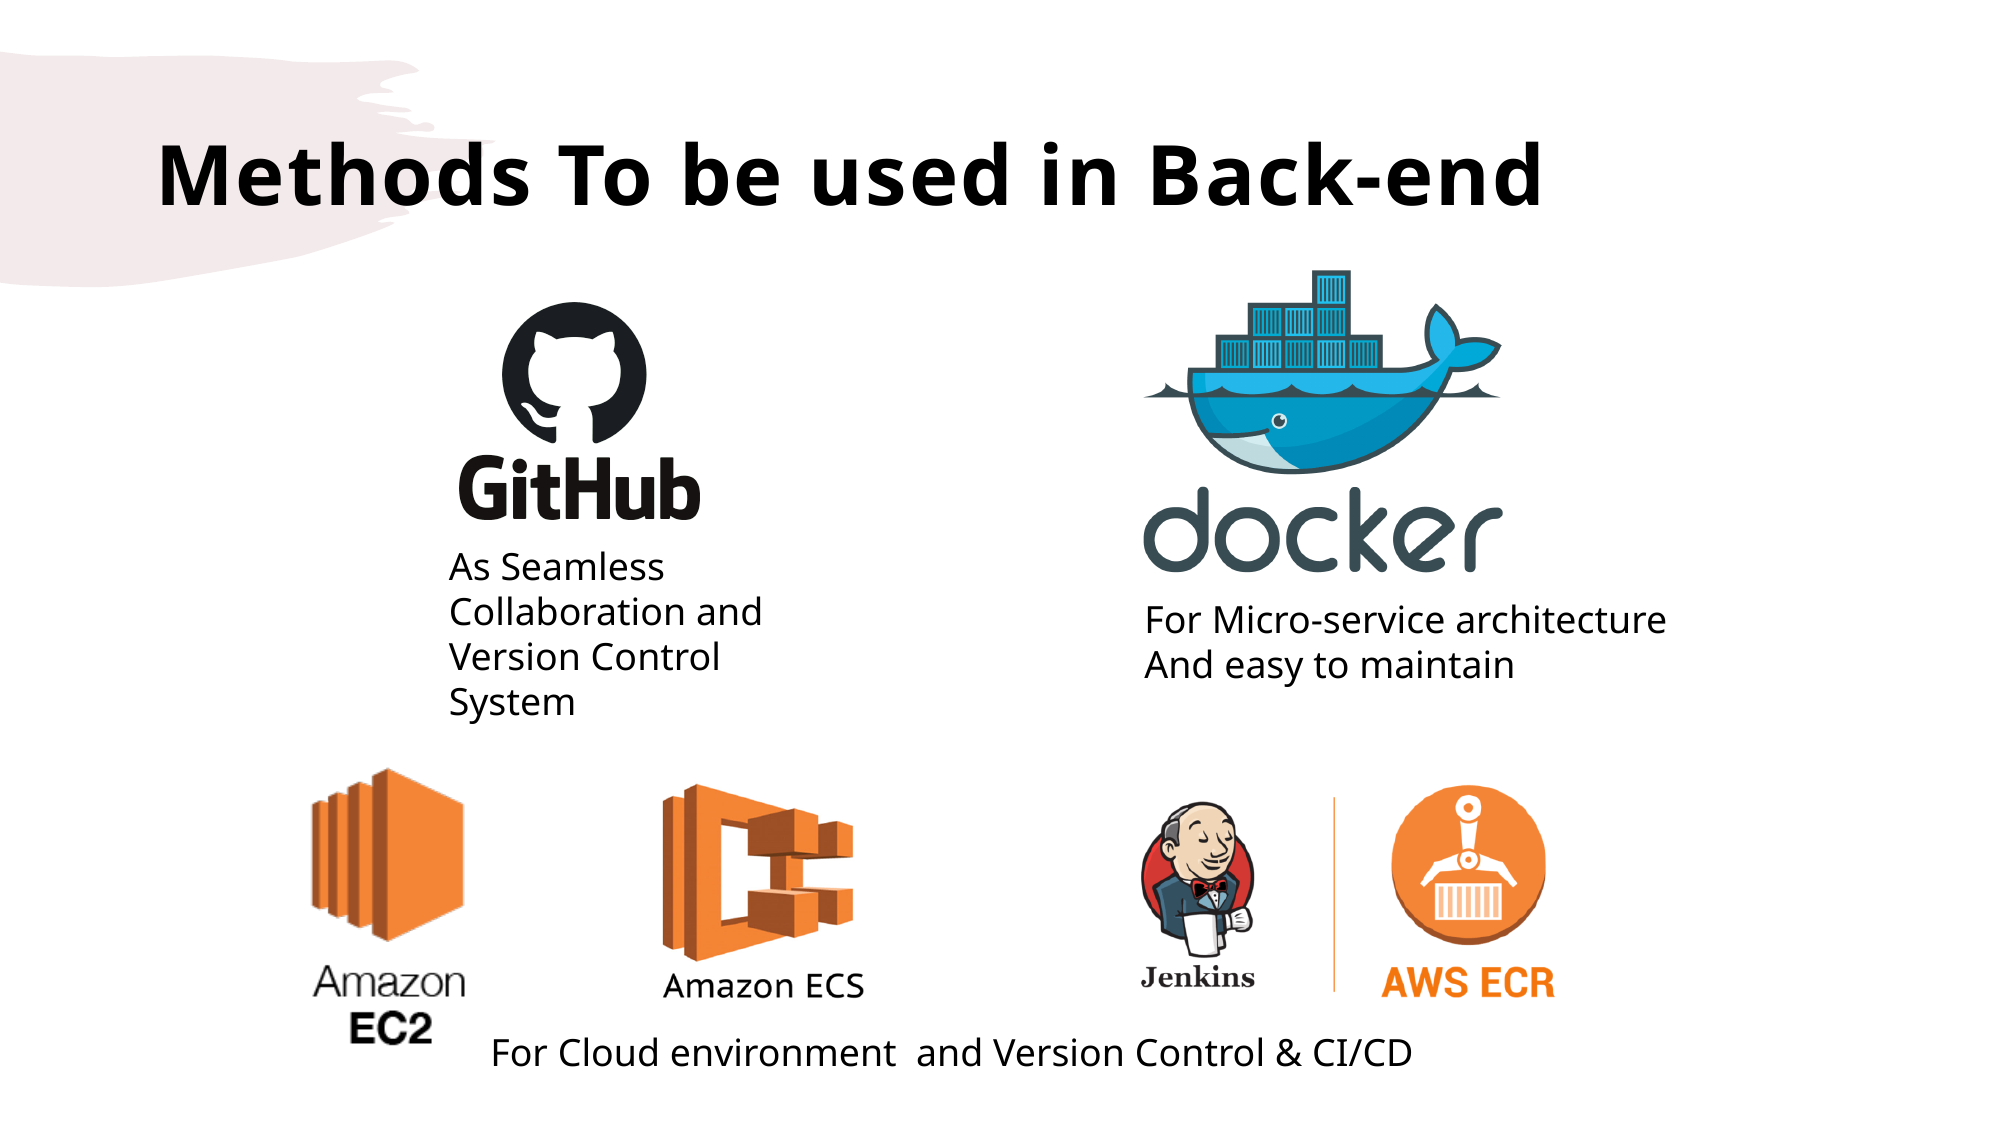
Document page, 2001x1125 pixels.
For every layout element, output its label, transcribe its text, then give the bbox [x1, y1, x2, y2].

title Methods To be used in Back-end [137, 59, 1863, 278]
text_box As Seamless Collaboration and Version Control System [434, 535, 826, 726]
text_box For Cloud environment and Version Control & CI/CD [670, 1021, 1451, 1082]
text_box For Micro-service architecture And easy to maintain [1129, 588, 1695, 694]
picture [106, 710, 948, 1086]
picture [459, 302, 701, 520]
picture [1076, 204, 1566, 641]
picture [1020, 722, 1649, 1067]
